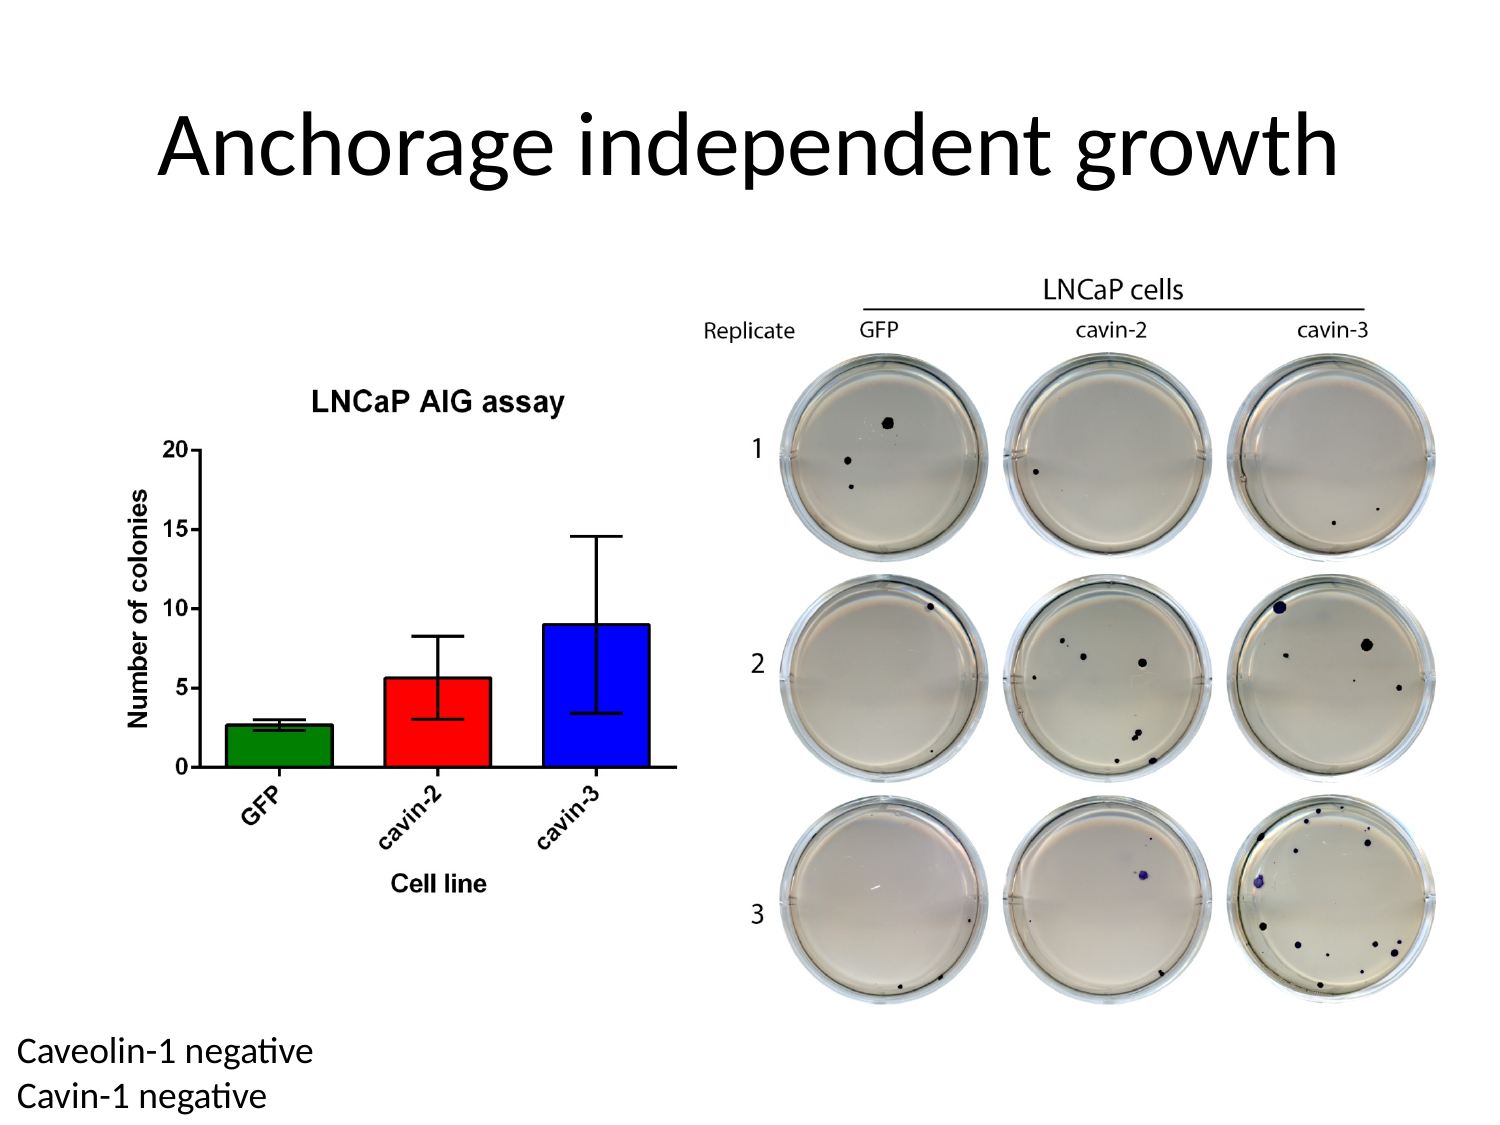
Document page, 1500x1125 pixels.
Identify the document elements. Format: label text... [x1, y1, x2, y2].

picture [100, 266, 1447, 1012]
text_box Caveolin-1 negative Cavin-1 negative [2, 1018, 330, 1124]
title Anchorage independent growth [75, 45, 1425, 233]
